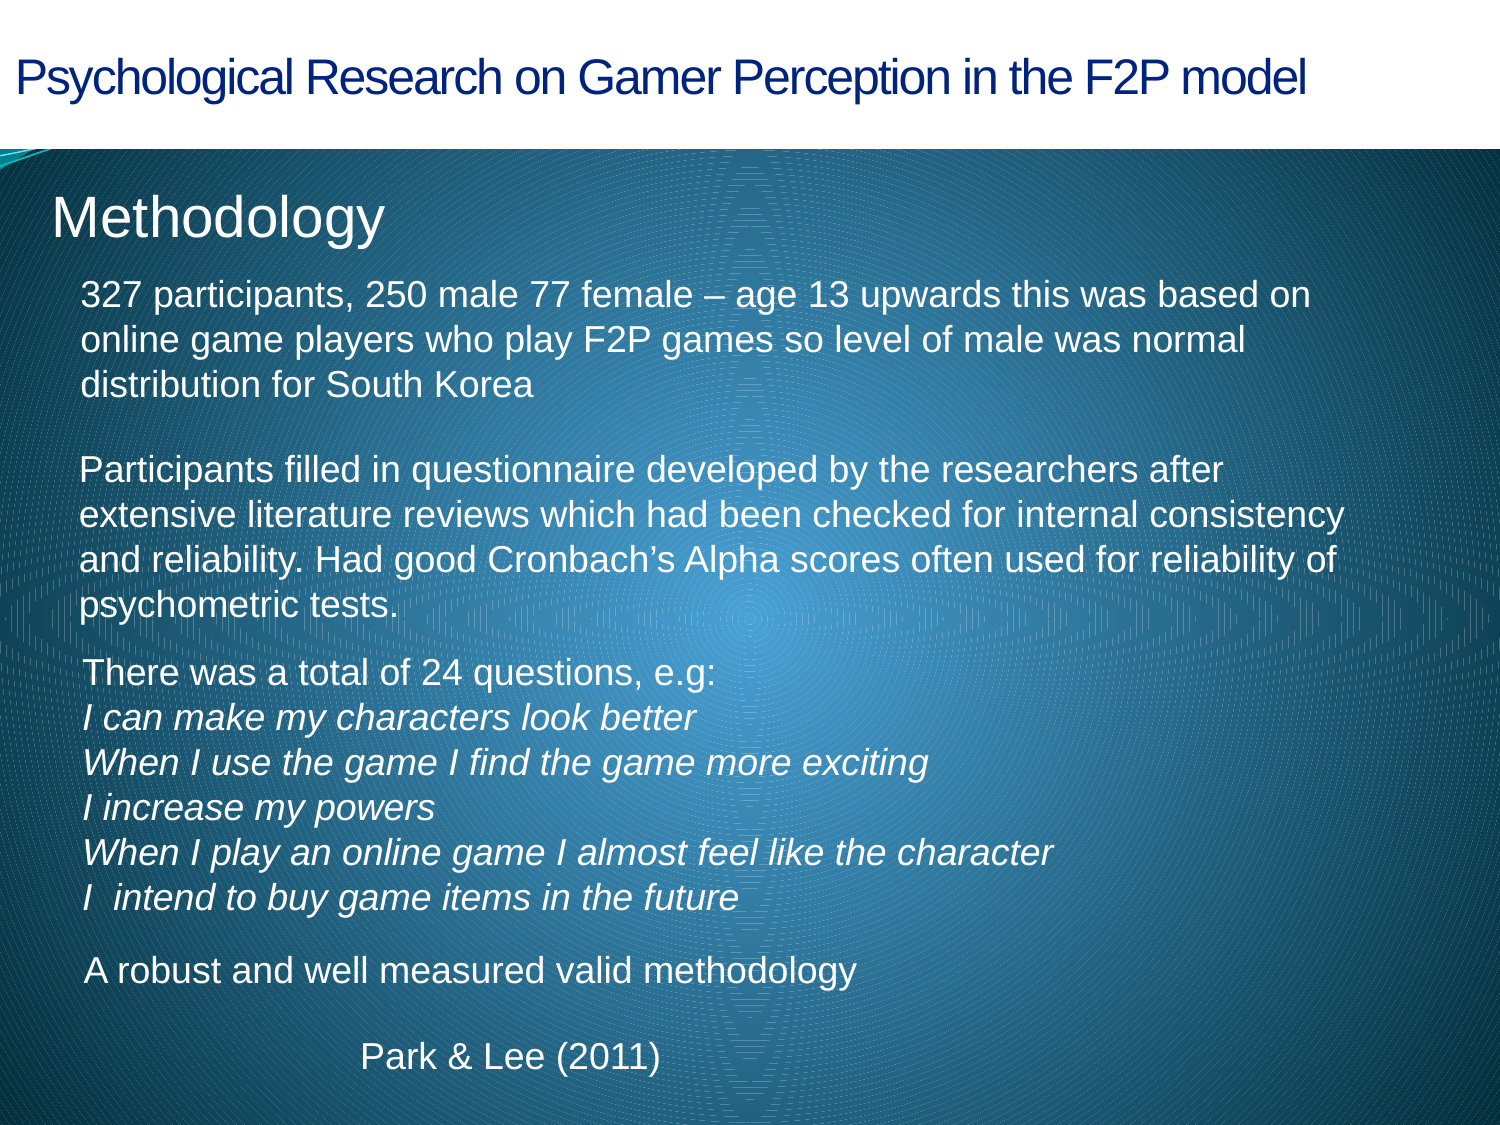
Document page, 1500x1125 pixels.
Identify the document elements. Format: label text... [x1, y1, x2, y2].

text_box Park & Lee (2011) [345, 1024, 1366, 1085]
text_box There was a total of 24 questions, e.g: I can make my characters look better When I use the game I find the game more exciting I increase my powers When I play an online game I almost feel like the character I intend to buy game items in the future [67, 640, 1362, 971]
text_box [0, 6, 1459, 142]
text_box 327 participants, 250 male 77 female – age 13 upwards this was based on online game players who play F2P games so level of male was normal distribution for South Korea [65, 262, 1364, 392]
text_box Participants filled in questionnaire developed by the researchers after extensive literature reviews which had been checked for internal consistency and reliability. Had good Cronbach’s Alpha scores often used for reliability of psychometric tests. [63, 392, 1384, 678]
text_box Methodology [37, 171, 787, 257]
text_box [1364, 286, 1480, 467]
text_box A robust and well measured valid methodology [69, 938, 1376, 999]
text_box Psychological Research on Gamer Perception in the F2P model [0, 0, 1500, 149]
